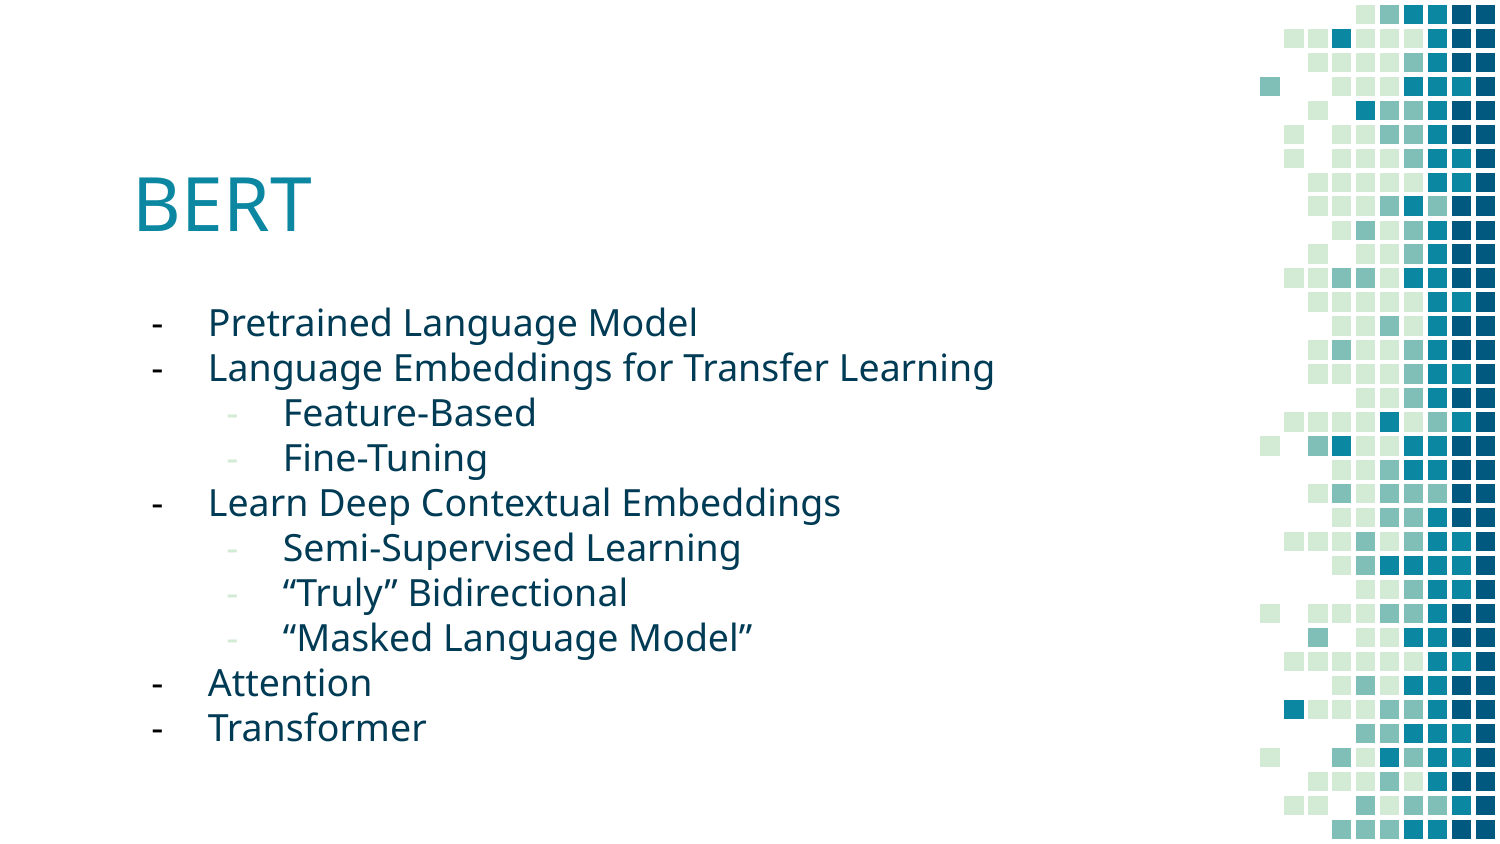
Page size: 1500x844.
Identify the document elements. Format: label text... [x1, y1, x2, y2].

list Pretrained Language Model Language Embeddings for Transfer Learning Feature-Based Fine-Tuning Learn Deep Contextual Embeddings Semi-Supervised Learning “Truly” Bidirectional “Masked Language Model” Attention Transformer [117, 284, 1227, 774]
title BERT [117, 121, 1227, 262]
